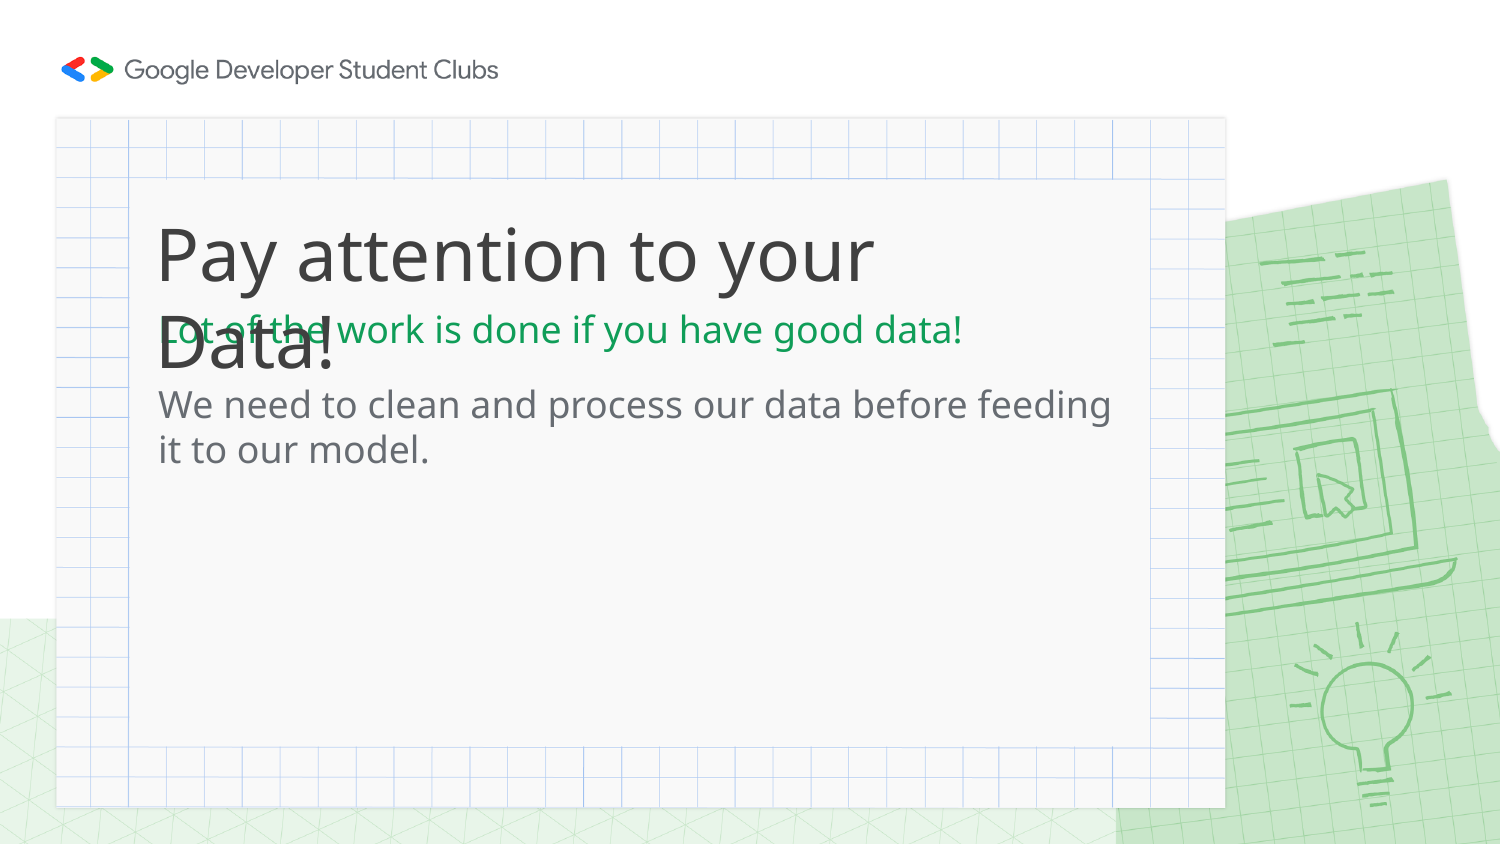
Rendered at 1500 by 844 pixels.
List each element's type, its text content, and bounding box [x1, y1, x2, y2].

list We need to clean and process our data before feeding it to our model. [152, 375, 1127, 844]
picture [0, 0, 1500, 844]
title Pay attention to your Data! [140, 193, 1046, 399]
subtitle Lot of the work is done if you have good data! [1046, 300, 1202, 802]
